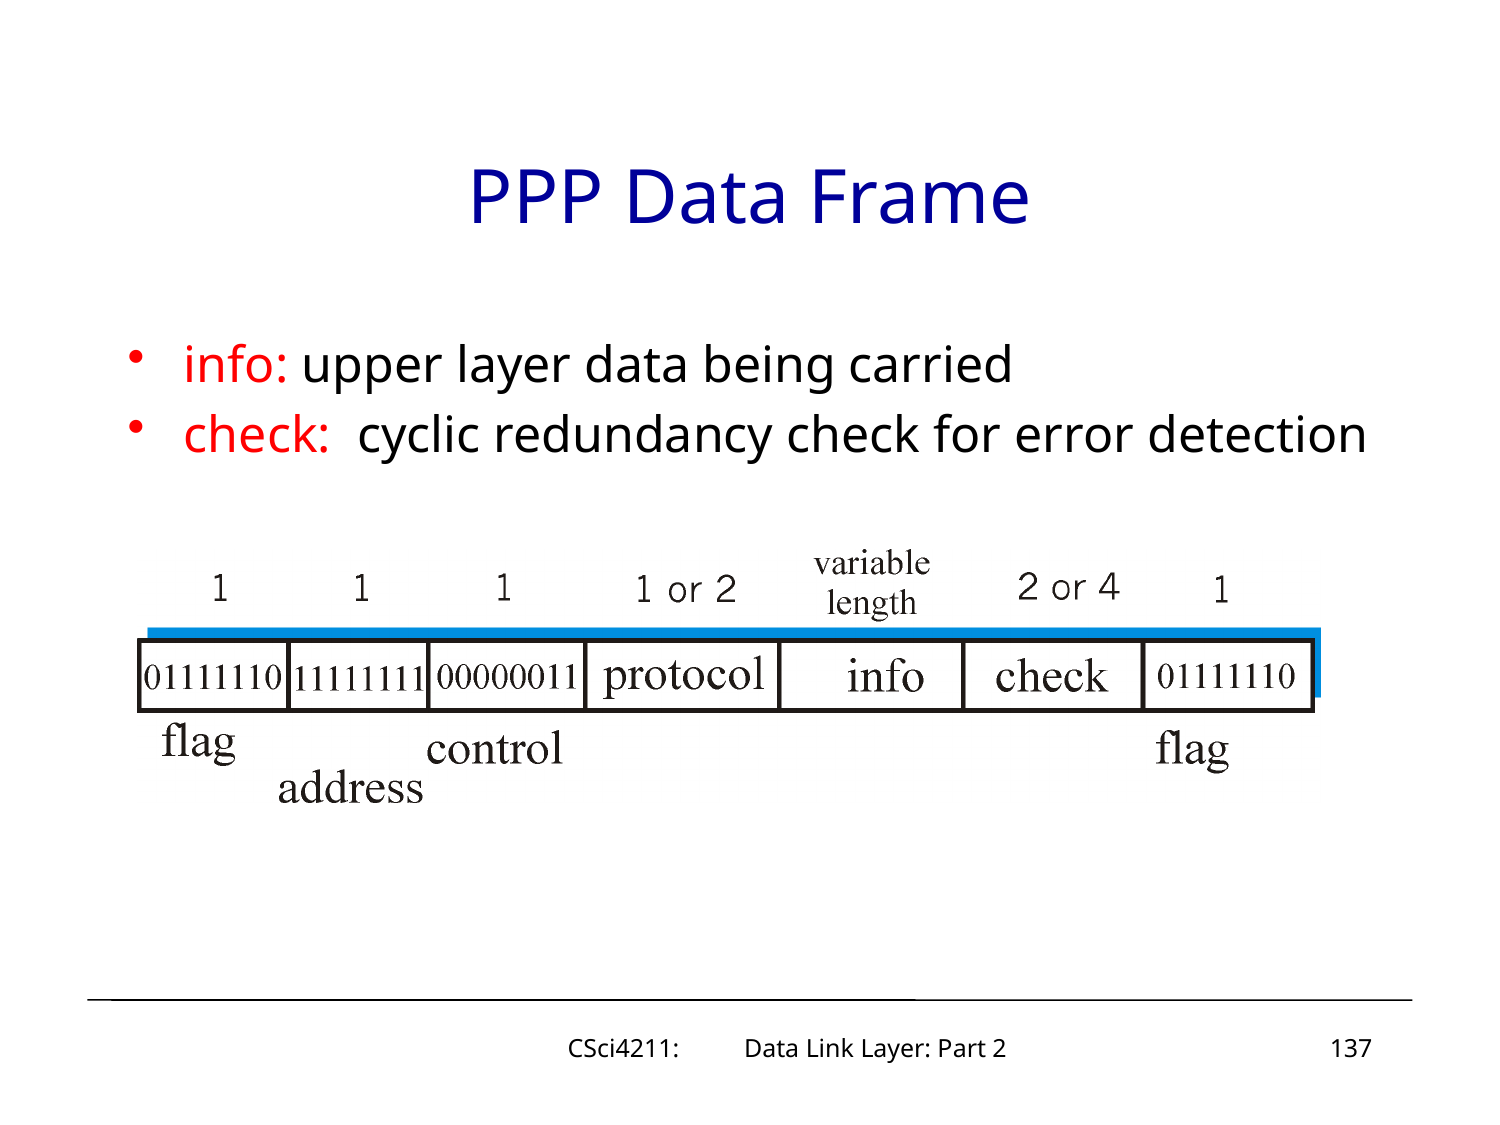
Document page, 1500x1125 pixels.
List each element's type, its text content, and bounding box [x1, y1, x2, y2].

slide_number 137 [1076, 1024, 1388, 1101]
footer CSci4211: Data Link Layer: Part 2 [499, 1024, 1076, 1101]
list info: upper layer data being carried check: cyclic redundancy check for error detection [112, 324, 1388, 1000]
title PPP Data Frame [112, 99, 1388, 288]
picture [137, 549, 1321, 803]
